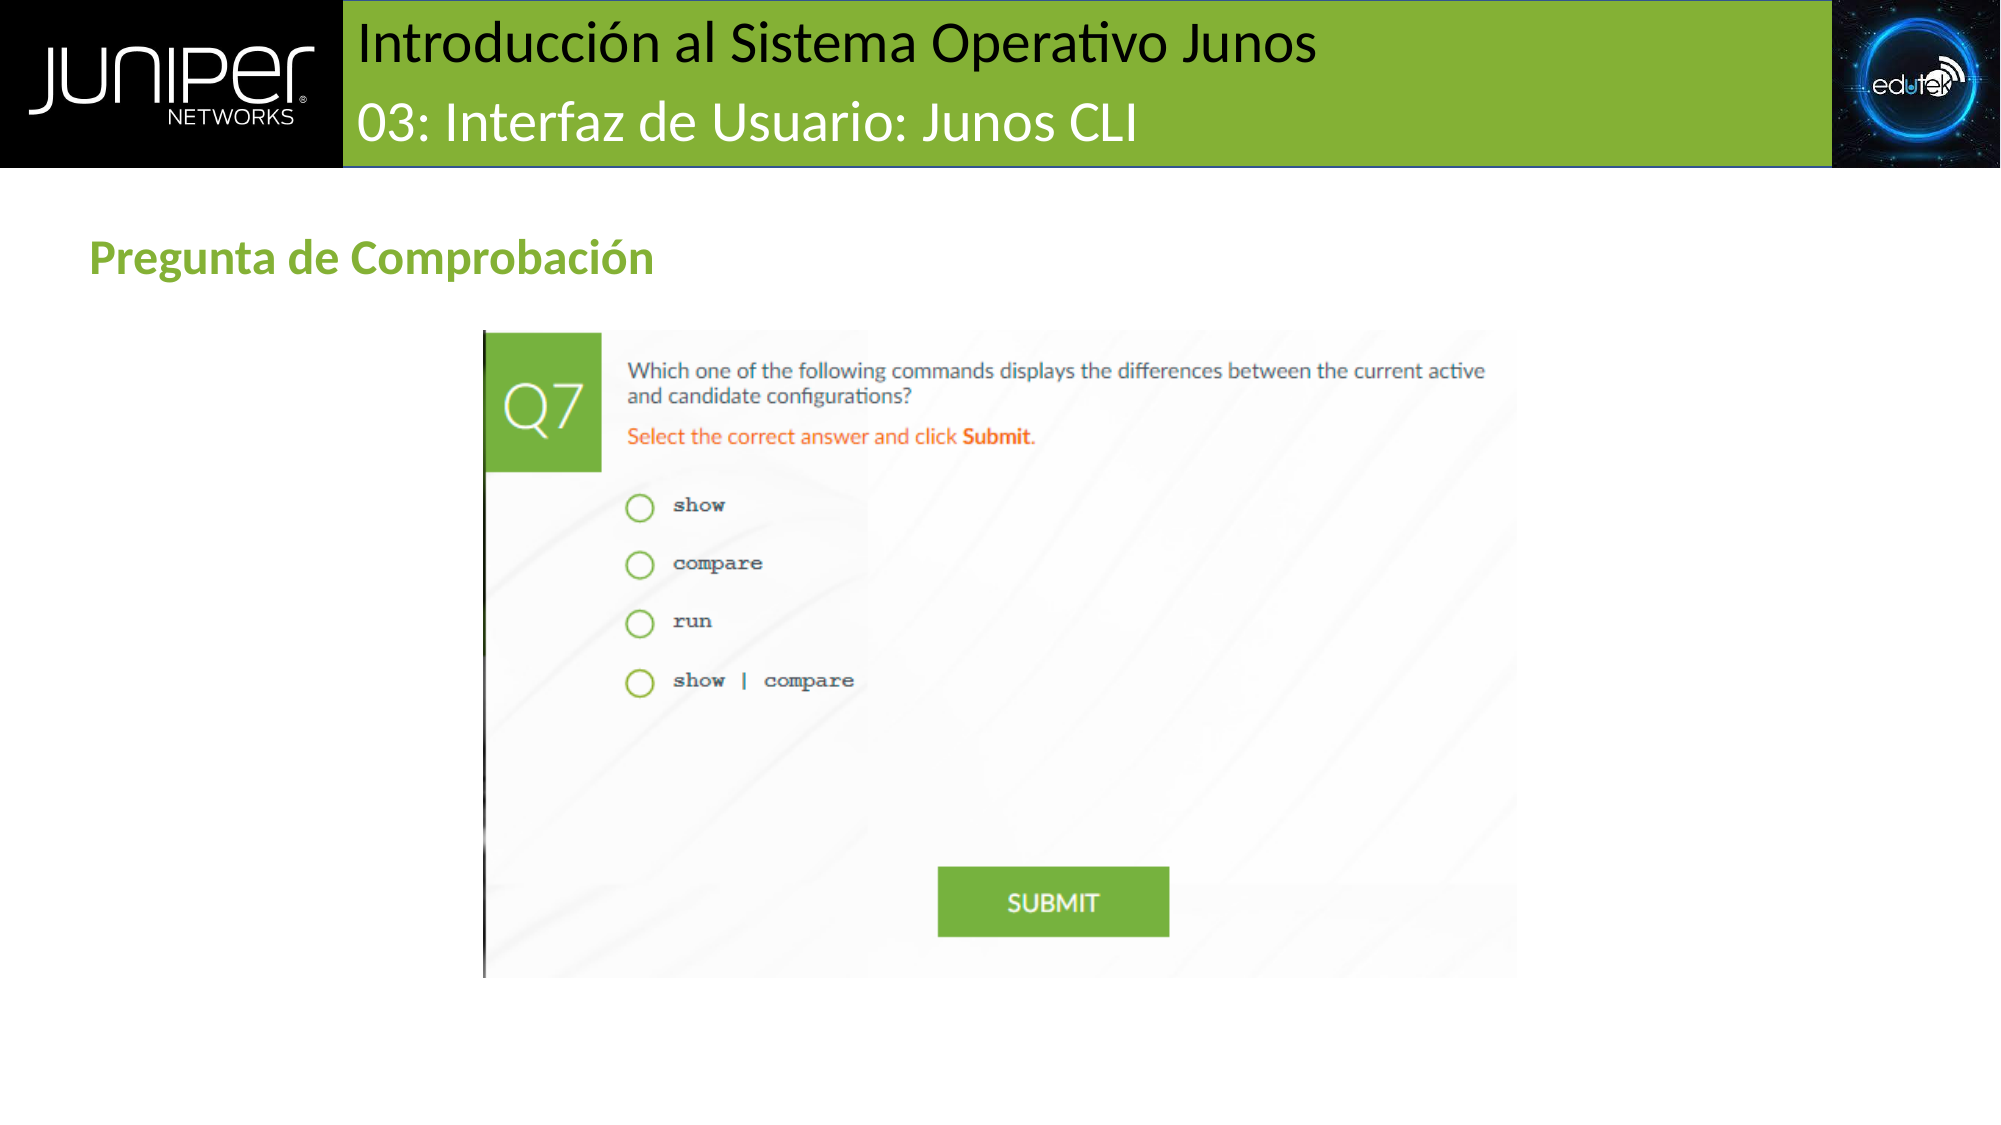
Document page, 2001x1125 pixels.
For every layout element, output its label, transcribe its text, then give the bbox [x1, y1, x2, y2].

title Introducción al Sistema Operativo Junos [342, 3, 2000, 84]
picture [483, 330, 1517, 978]
list 03: Interfaz de Usuario: Junos CLI [342, 83, 1606, 168]
picture [1832, 84, 2000, 168]
list Pregunta de Comprobación [74, 224, 1926, 938]
picture [0, 0, 343, 168]
